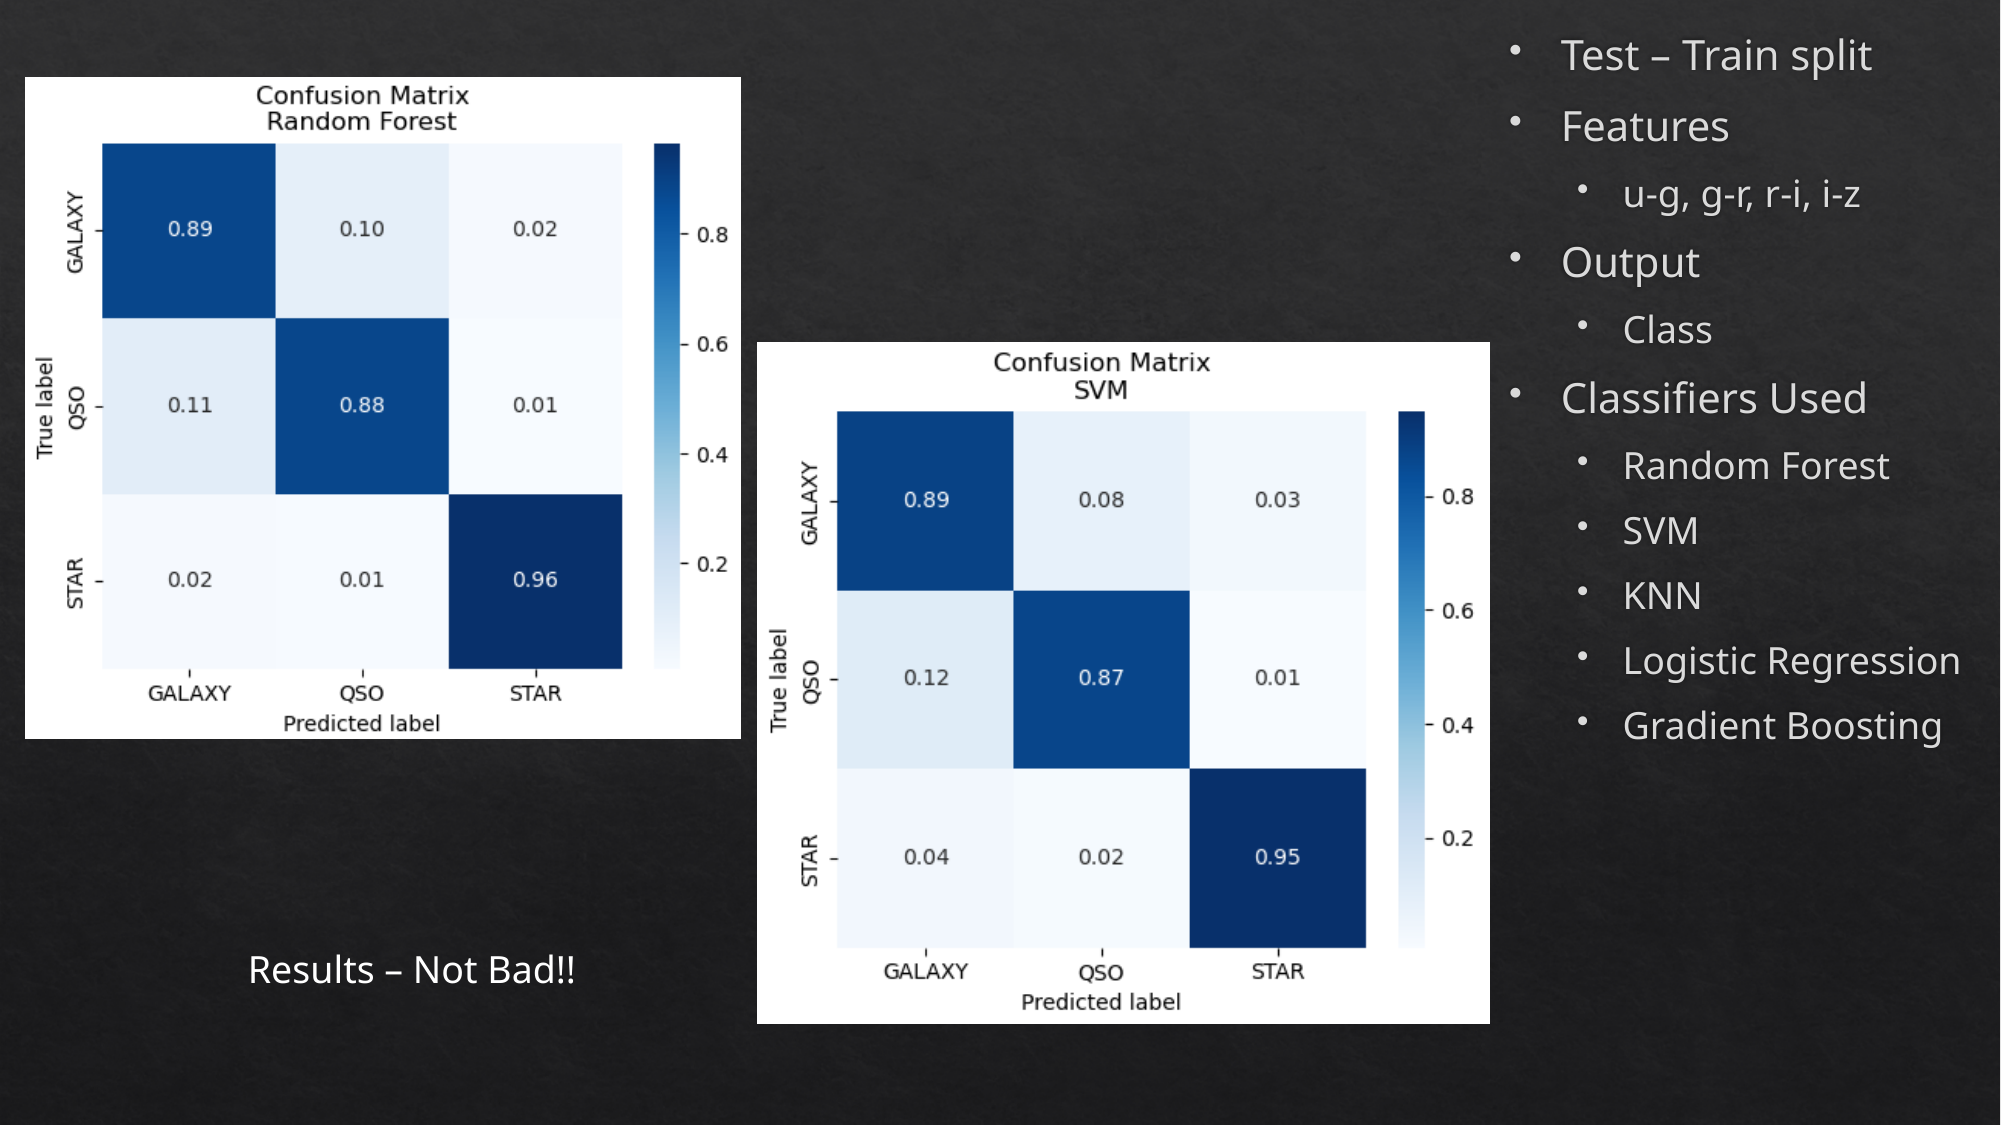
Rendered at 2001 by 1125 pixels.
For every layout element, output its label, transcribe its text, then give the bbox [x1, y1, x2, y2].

text_box Results – Not Bad!! [233, 938, 607, 998]
picture [757, 341, 1490, 1024]
picture [25, 77, 741, 740]
list Test – Train split Features u-g, g-r, r-i, i-z Output Class Classifiers Used Random Forest SVM KNN Logistic Regression Gradient Boosting [1489, 21, 2000, 965]
